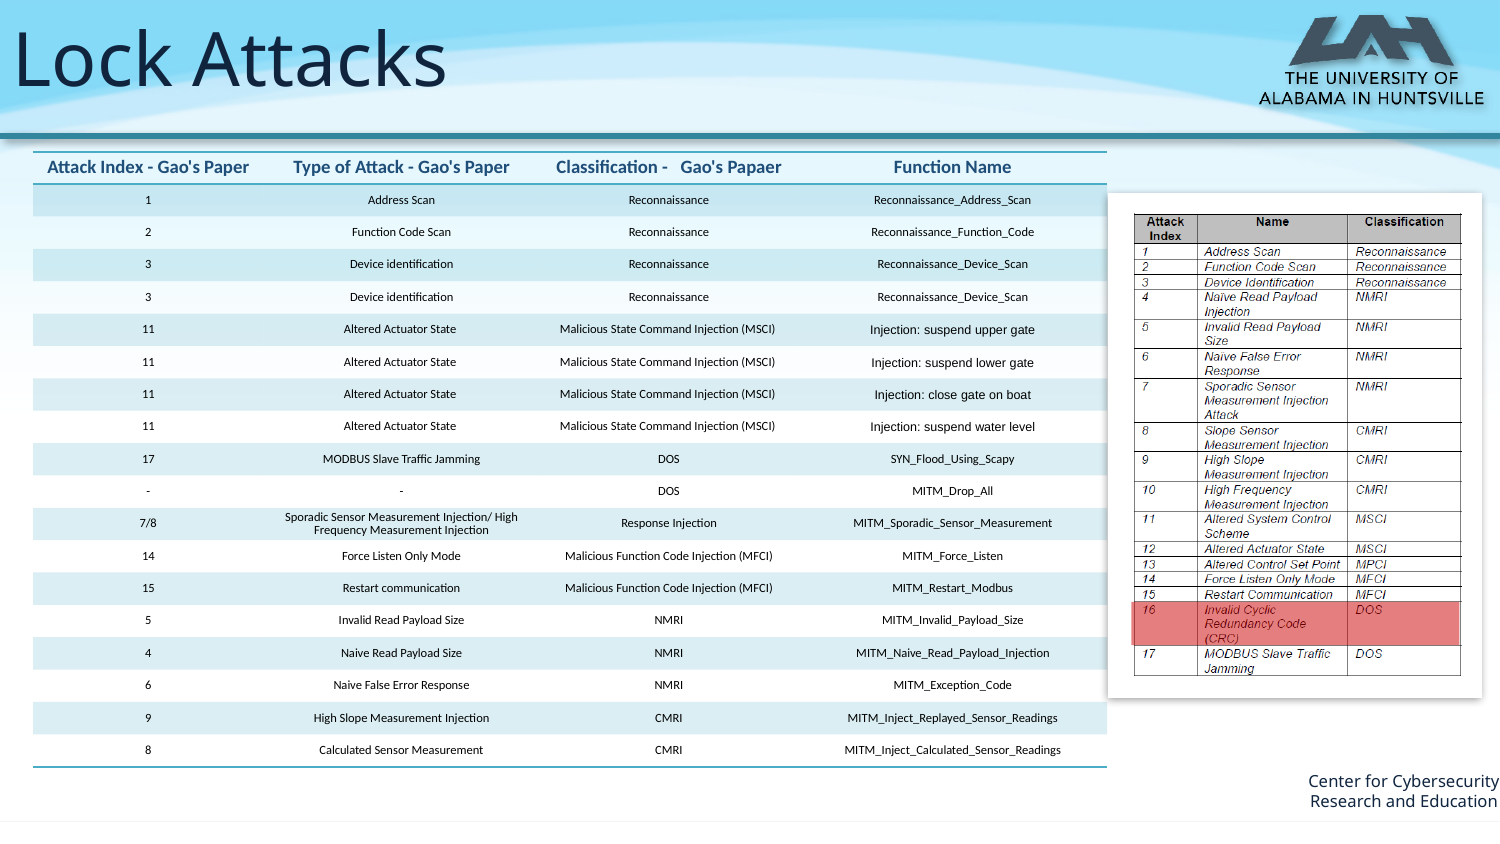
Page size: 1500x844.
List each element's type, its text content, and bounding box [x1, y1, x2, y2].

table_cell 1 [33, 185, 263, 216]
table_cell Sporadic Sensor Measurement Injection/ High Frequency Measurement Injection [263, 508, 540, 540]
table_cell Reconnaissance [540, 281, 798, 314]
table_cell NMRI [540, 605, 798, 637]
table_cell 14 [33, 540, 263, 572]
table_cell Reconnaissance_Device_Scan [798, 281, 1102, 314]
table_cell High Slope Measurement Injection [263, 702, 540, 734]
table_cell DOS [540, 443, 798, 475]
table_cell MITM_Exception_Code [798, 670, 1104, 702]
table_cell 2 [33, 216, 263, 249]
table_cell - [33, 475, 263, 508]
text_box Lock Attacks [0, 4, 464, 109]
table_cell Device identification [263, 281, 540, 314]
table_cell Injection: suspend upper gate [798, 314, 1102, 346]
table_cell 8 [33, 734, 263, 766]
table_cell Reconnaissance_Address_Scan [798, 185, 1107, 216]
table_cell Reconnaissance_Function_Code [798, 216, 1102, 249]
table_cell Device identification [263, 249, 540, 281]
table_cell Malicious State Command Injection (MSCI) [540, 378, 798, 411]
table_cell Response Injection [540, 508, 798, 540]
table_cell Calculated Sensor Measurement [263, 734, 540, 766]
text_box Center for Cybersecurity Research and Education [1293, 763, 1500, 819]
table_header Type of Attack - Gao's Paper [263, 153, 540, 183]
table_cell 3 [33, 281, 263, 314]
table_cell 11 [33, 378, 263, 411]
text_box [1122, 207, 1468, 684]
table_cell MITM_Restart_Modbus [798, 572, 1102, 605]
table_cell 15 [33, 572, 263, 605]
picture [0, 139, 1500, 844]
table_cell 11 [33, 411, 263, 443]
table_cell MITM_Naive_Read_Payload_Injection [798, 637, 1102, 670]
table_cell 9 [33, 702, 263, 734]
table_cell Malicious State Command Injection (MSCI) [540, 346, 798, 378]
table_cell MITM_Inject_Calculated_Sensor_Readings [798, 734, 1107, 766]
table_cell Altered Actuator State [263, 411, 540, 443]
table_cell Injection: suspend water level [798, 411, 1102, 443]
table_cell Address Scan [263, 185, 540, 216]
table_header Classification - Gao's Papaer [540, 153, 798, 183]
table_cell Injection: close gate on boat [798, 378, 1102, 411]
table_cell DOS [540, 475, 798, 508]
table_cell MITM_Drop_All [798, 475, 1102, 508]
table_cell Invalid Read Payload Size [263, 605, 540, 637]
table_cell Function Code Scan [263, 216, 540, 249]
table_cell 3 [33, 249, 263, 281]
table_cell 7/8 [33, 508, 263, 540]
table_cell Altered Actuator State [263, 346, 540, 378]
table_cell CMRI [540, 734, 798, 766]
table_cell - [263, 475, 540, 508]
table_cell 11 [33, 314, 263, 346]
table_cell Reconnaissance [540, 216, 798, 249]
table_cell MITM_Force_Listen [798, 540, 1102, 572]
table_cell 17 [33, 443, 263, 475]
picture [0, 0, 1500, 135]
table_cell Force Listen Only Mode [263, 540, 540, 572]
table_cell CMRI [540, 702, 798, 734]
table_cell Reconnaissance_Device_Scan [798, 249, 1102, 281]
table_cell 11 [33, 346, 263, 378]
table_cell MITM_Sporadic_Sensor_Measurement [798, 508, 1102, 540]
table_cell Malicious State Command Injection (MSCI) [540, 314, 798, 346]
table_cell NMRI [540, 637, 798, 670]
table_cell Naive Read Payload Size [263, 637, 540, 670]
table_header Function Name [798, 153, 1107, 183]
table_cell MITM_Inject_Replayed_Sensor_Readings [798, 702, 1107, 734]
table_cell Restart communication [263, 572, 540, 605]
table_header Attack Index - Gao's Paper [33, 153, 263, 183]
table_cell Malicious Function Code Injection (MFCI) [540, 572, 798, 605]
table_cell 4 [33, 637, 263, 670]
table_cell SYN_Flood_Using_Scapy [798, 443, 1102, 475]
table_cell Malicious Function Code Injection (MFCI) [540, 540, 798, 572]
table_cell Altered Actuator State [263, 314, 540, 346]
table_cell Altered Actuator State [263, 378, 540, 411]
table_cell MODBUS Slave Traffic Jamming [263, 443, 540, 475]
table_cell 5 [33, 605, 263, 637]
table_cell Reconnaissance [540, 249, 798, 281]
table_cell MITM_Invalid_Payload_Size [798, 605, 1102, 637]
table_cell Naive False Error Response [263, 670, 540, 702]
table_cell NMRI [540, 670, 798, 702]
table_cell Reconnaissance [540, 185, 798, 216]
table_cell Injection: suspend lower gate [798, 346, 1102, 378]
table_cell Malicious State Command Injection (MSCI) [540, 411, 798, 443]
table_cell 6 [33, 670, 263, 702]
